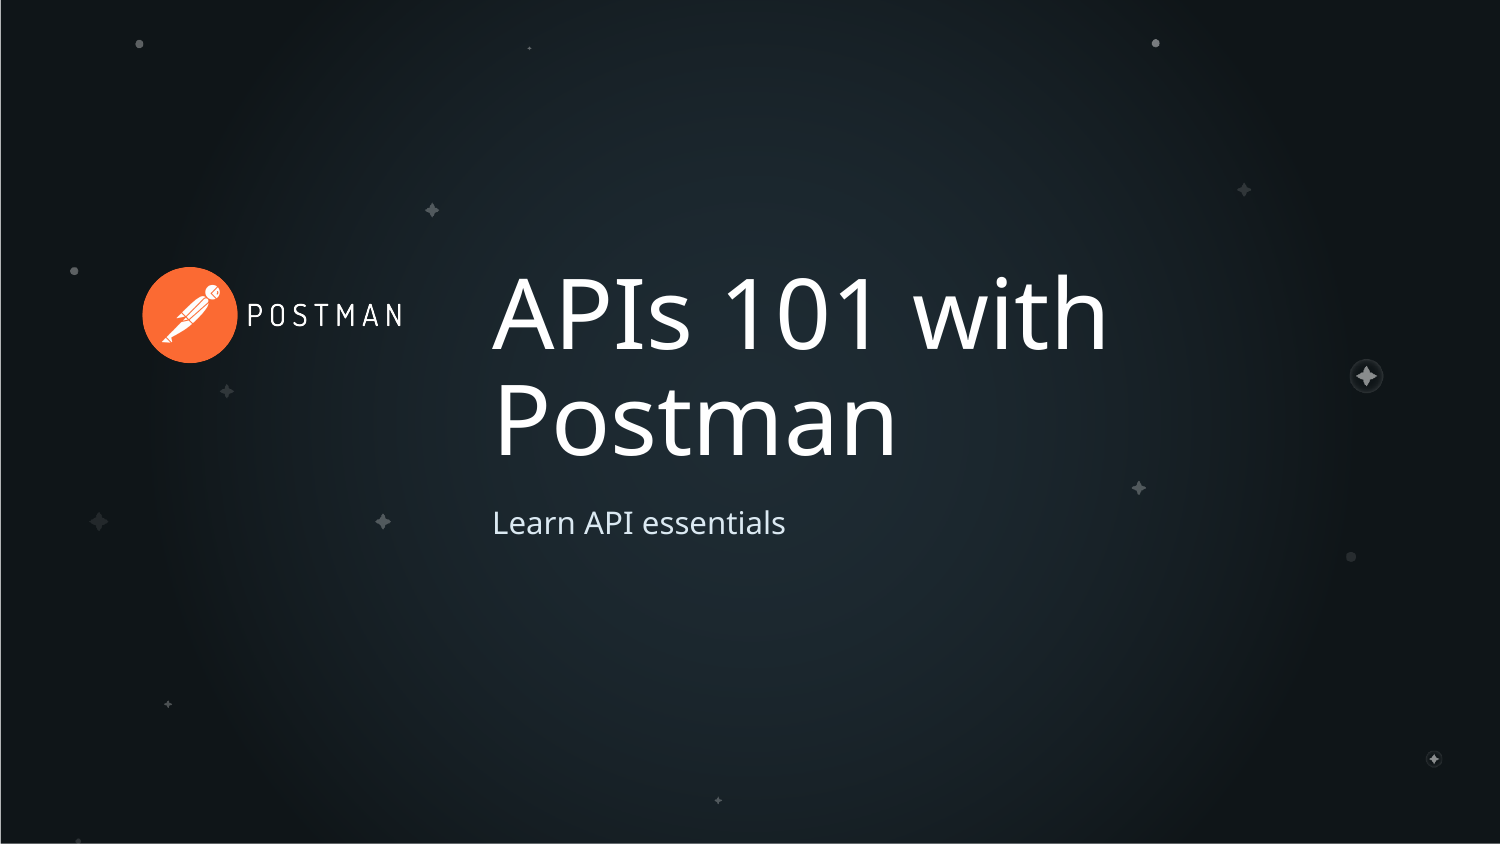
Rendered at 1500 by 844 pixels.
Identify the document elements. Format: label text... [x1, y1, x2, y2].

picture [0, 0, 1500, 844]
title APIs 101 with Postman [488, 261, 1361, 500]
list Learn API essentials [488, 500, 1361, 556]
